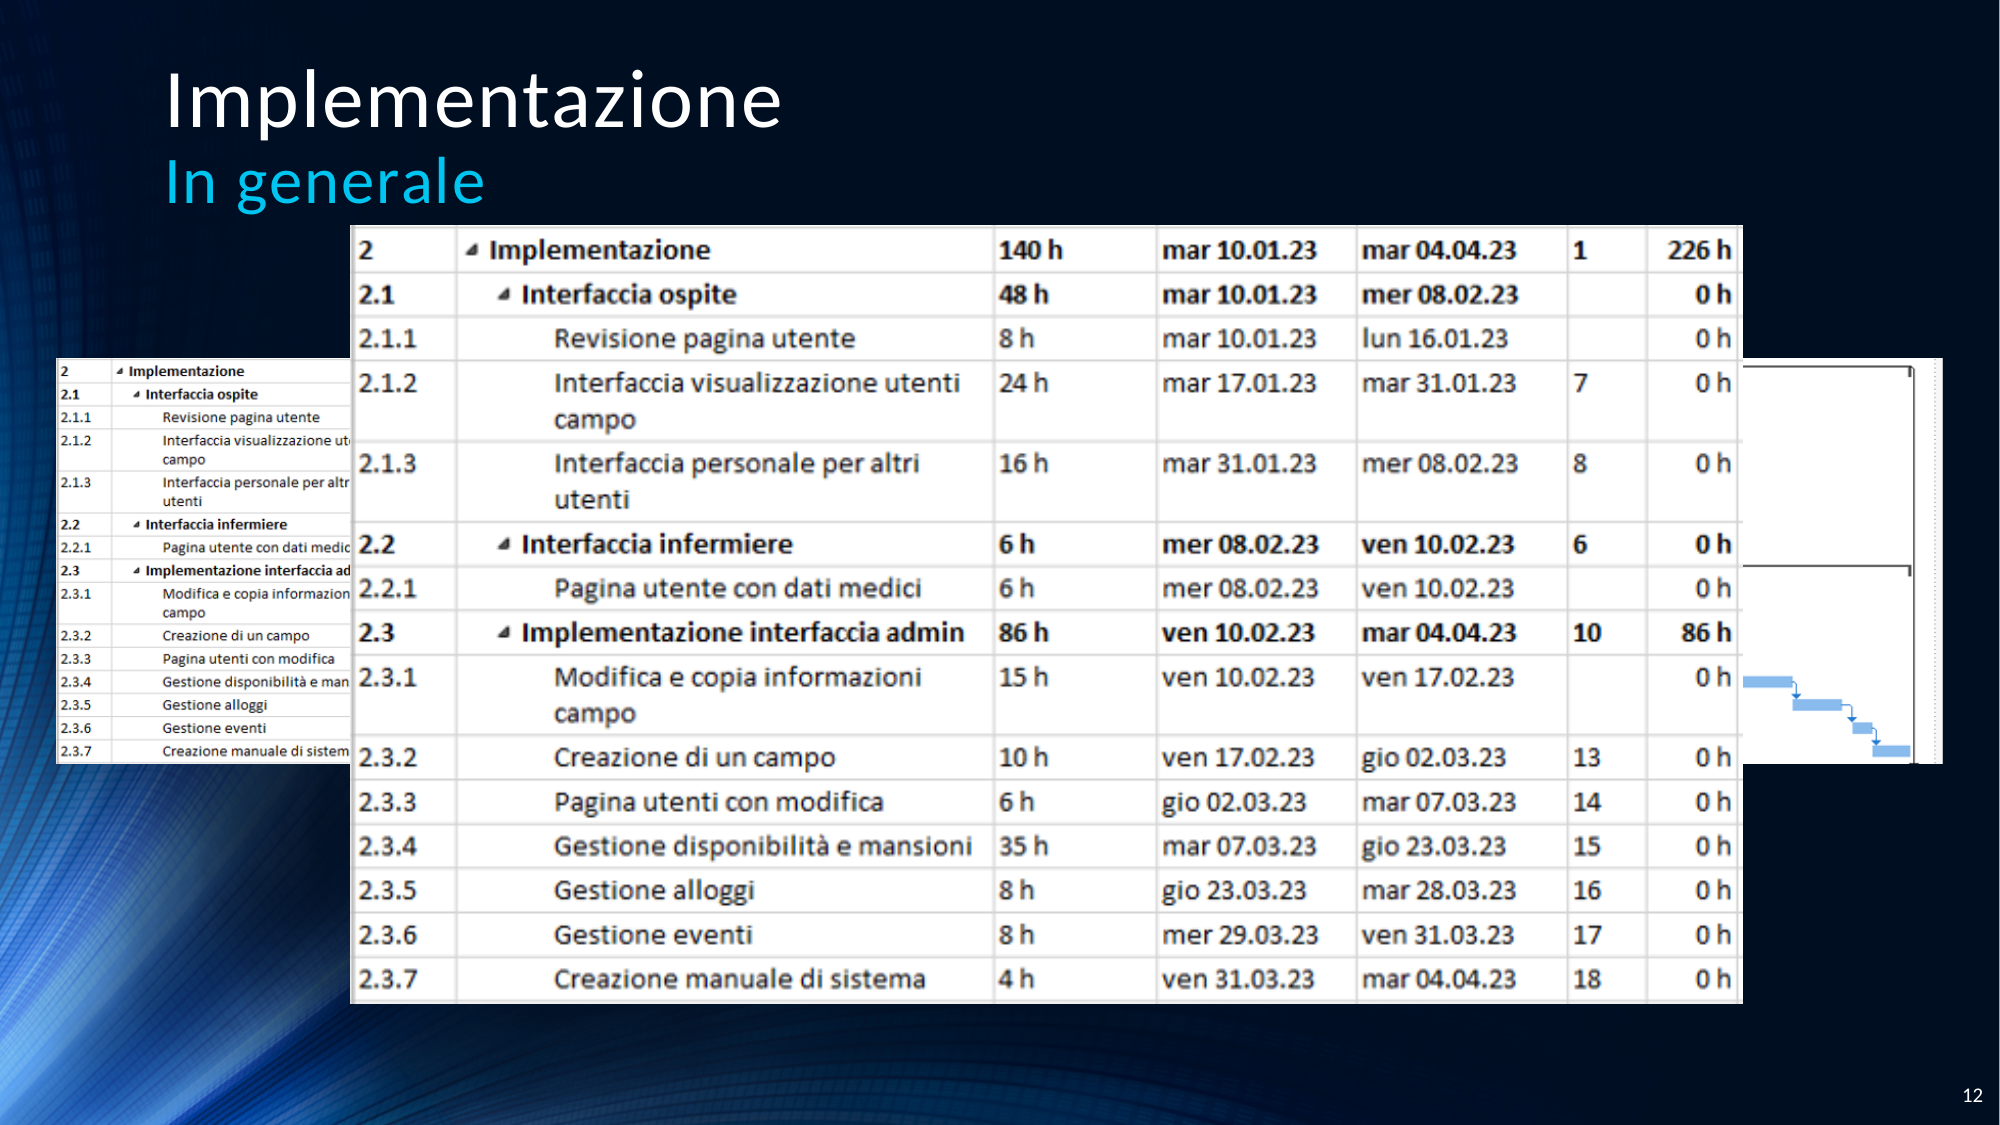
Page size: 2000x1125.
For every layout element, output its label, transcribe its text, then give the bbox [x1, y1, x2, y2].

picture [0, 0, 2000, 1125]
slide_number 12 [1860, 1071, 1999, 1117]
title Implementazione In generale [149, 0, 1650, 225]
